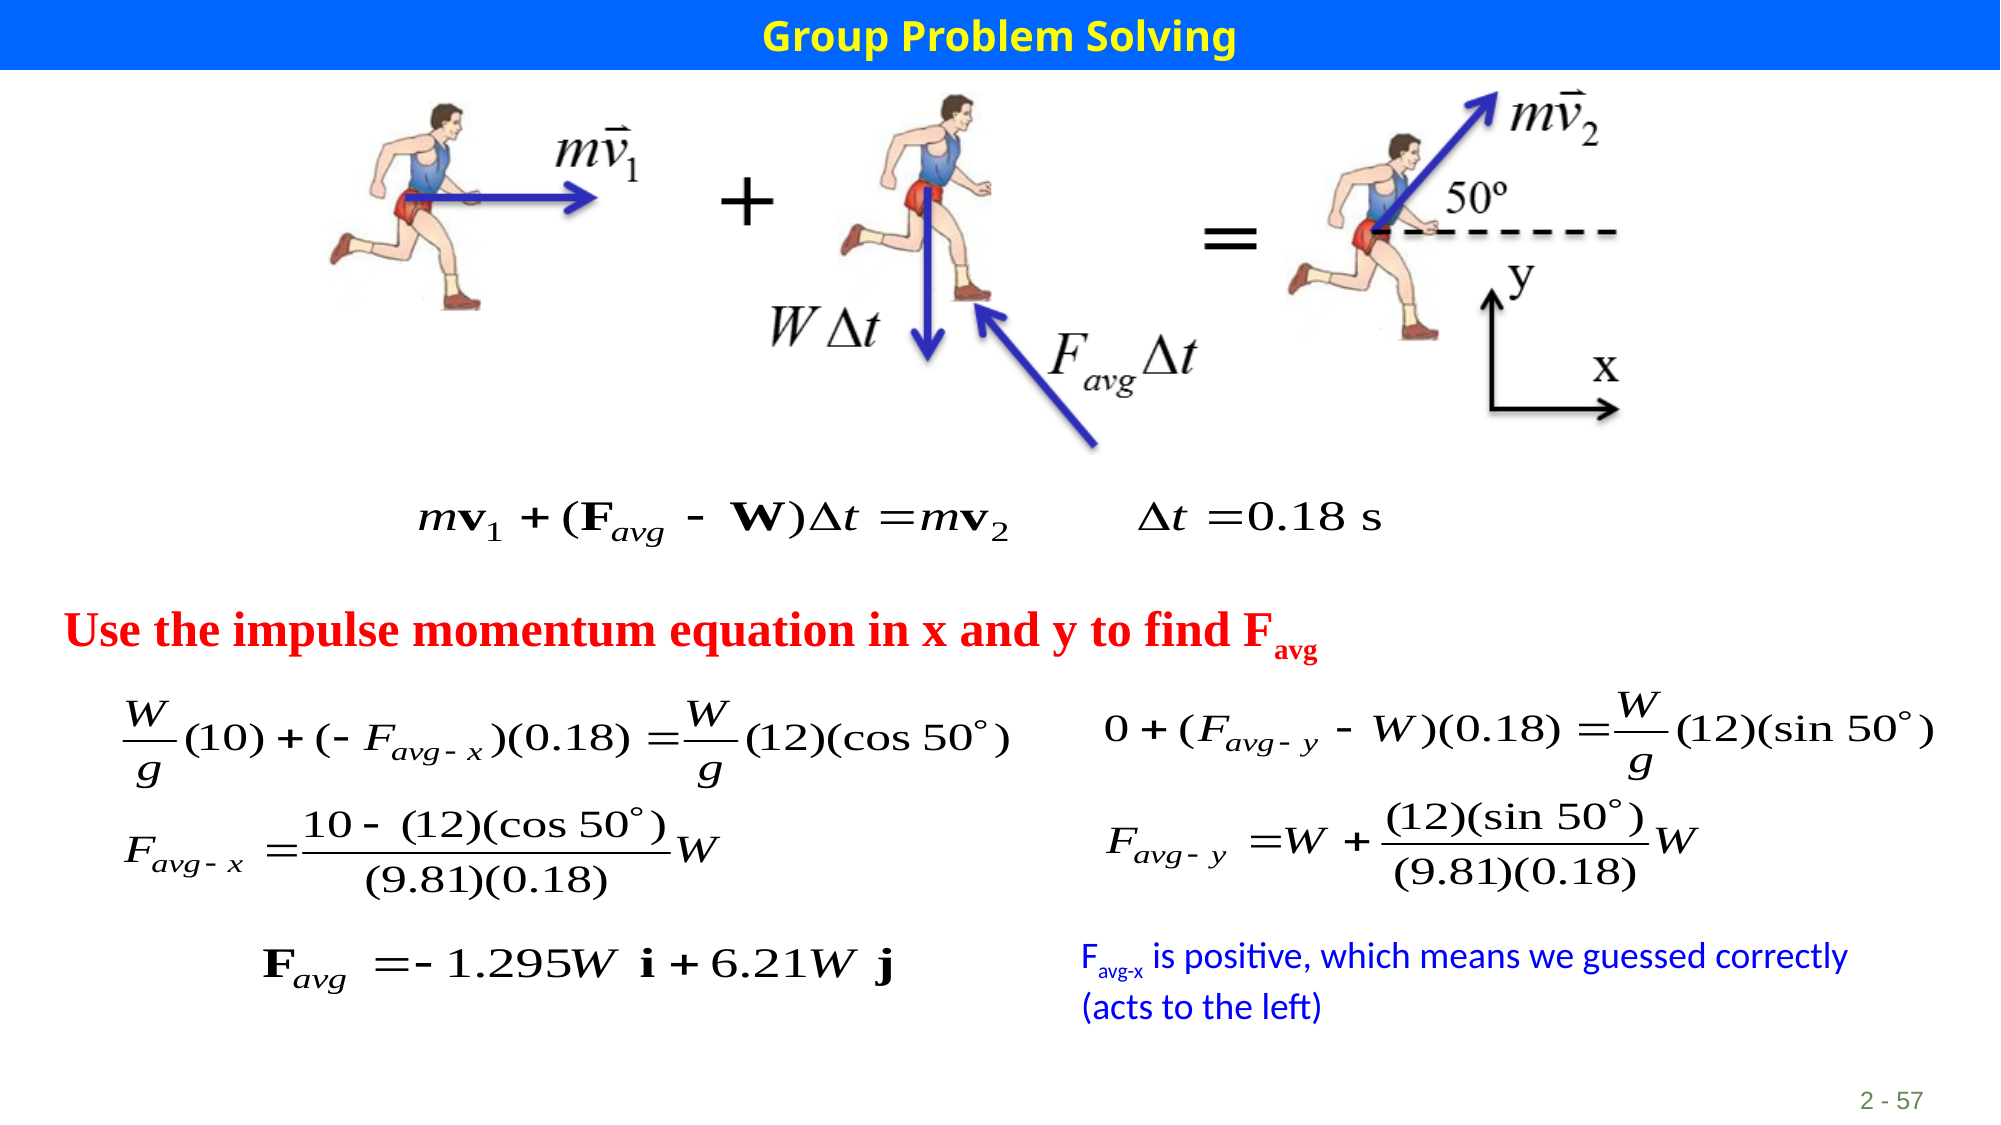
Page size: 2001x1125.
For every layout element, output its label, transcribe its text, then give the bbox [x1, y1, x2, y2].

text_box Group Problem Solving [0, 0, 2000, 70]
picture [294, 77, 1640, 455]
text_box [407, 486, 1397, 559]
text_box Use the impulse momentum equation in x and y to find Favg [48, 589, 1819, 673]
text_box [253, 933, 902, 1006]
slide_number 2 - 57 [1739, 1080, 1940, 1119]
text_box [1095, 678, 1946, 903]
text_box Favg-x is positive, which means we guessed correctly (acts to the left) [1065, 923, 1926, 1035]
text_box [113, 687, 1023, 912]
